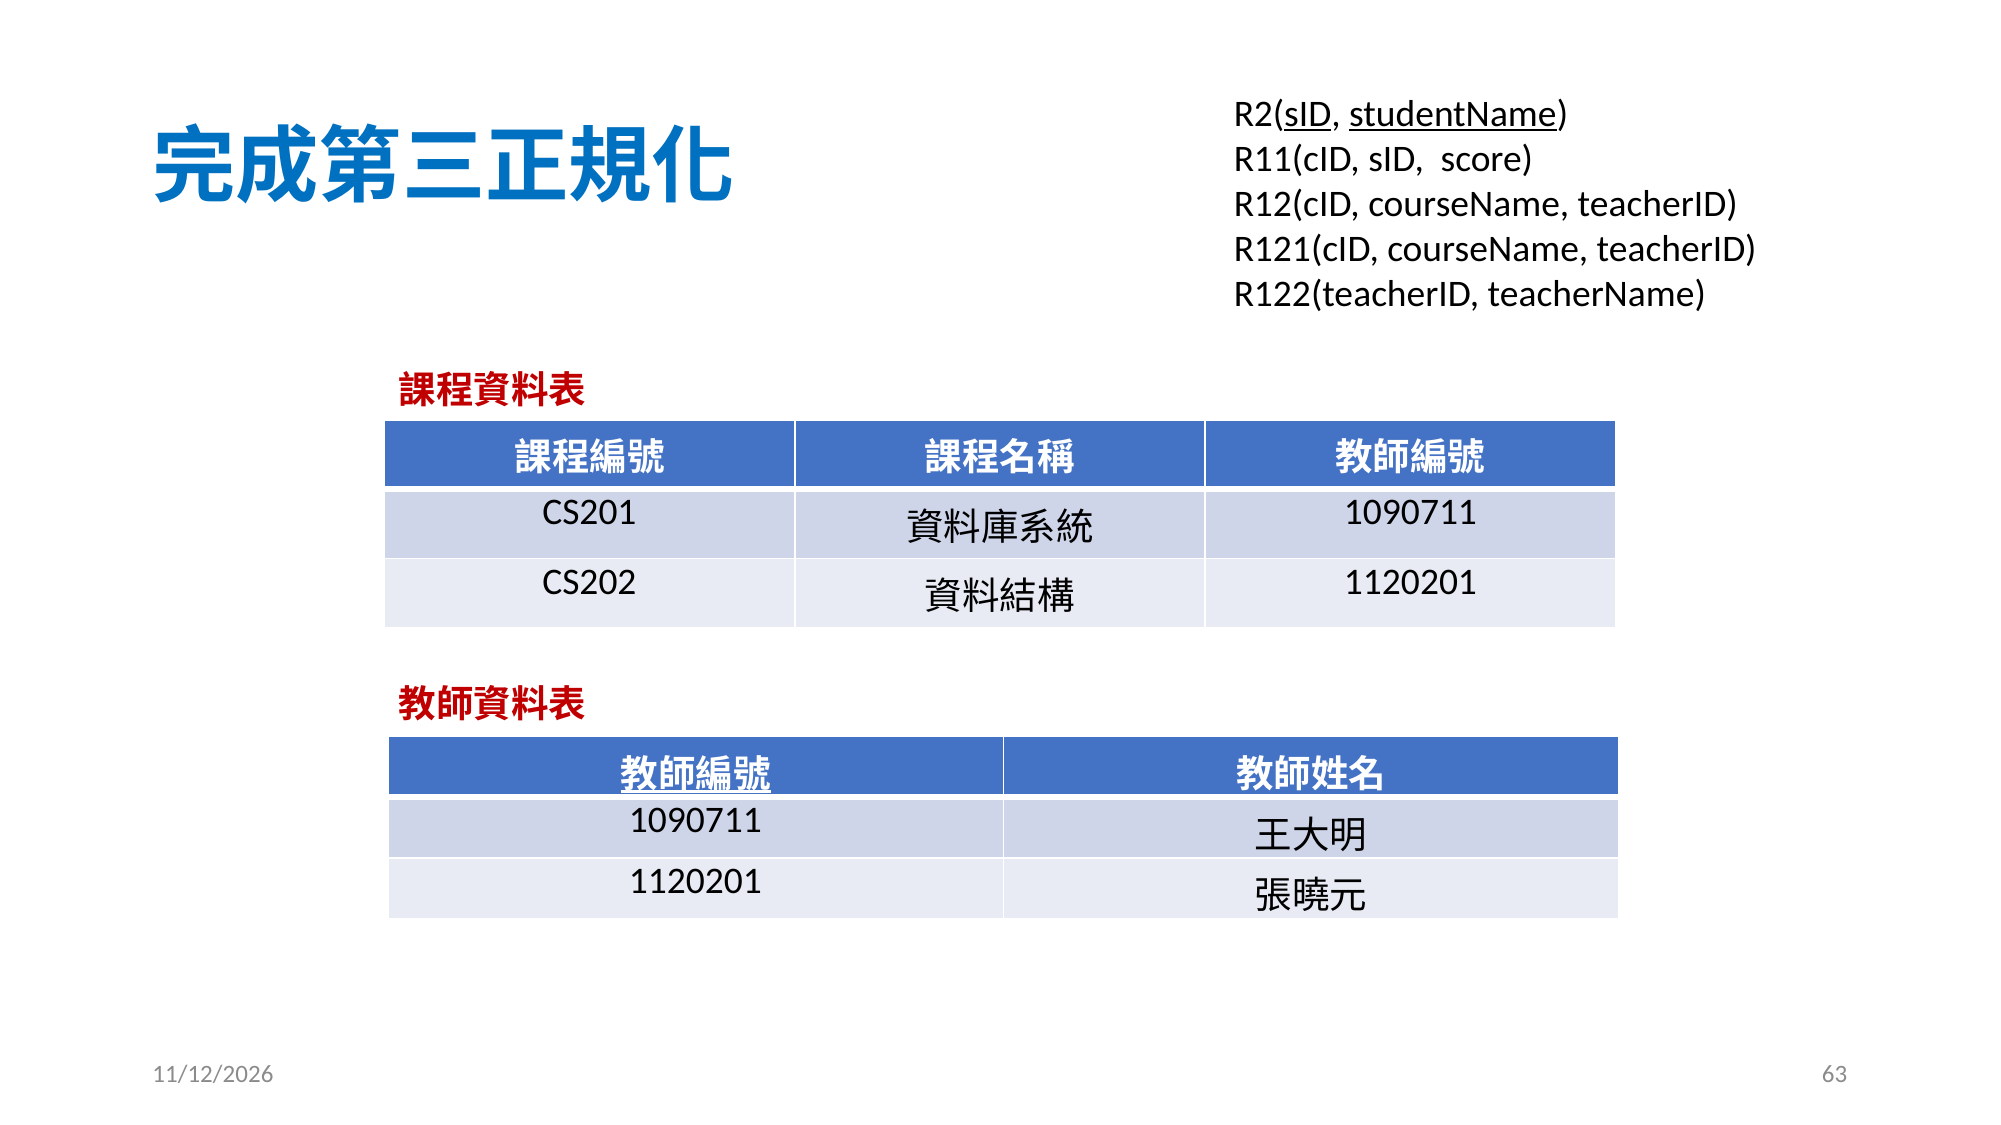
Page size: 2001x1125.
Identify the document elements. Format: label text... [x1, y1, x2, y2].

text_box R2(sID, studentName) R11(cID, sID, score) R12(cID, courseName, teacherID) R121(cID, courseName, teacherID) R122(teacherID, teacherName) [1218, 81, 1772, 322]
table_cell CS201 [385, 492, 794, 558]
table_header 課程名稱 [796, 421, 1204, 486]
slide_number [137, 1042, 588, 1103]
table_header 教師姓名 [1004, 737, 1618, 794]
table_cell 1120201 [1206, 559, 1615, 627]
table_cell 1120201 [389, 859, 1003, 918]
text_box 教師資料表 [384, 672, 1387, 733]
table_cell 張曉元 [1004, 859, 1618, 918]
table_header 教師編號 [1206, 421, 1615, 486]
table_cell CS202 [385, 559, 794, 627]
table_cell 1090711 [1206, 492, 1615, 558]
table_header 課程編號 [385, 421, 794, 486]
table_cell 王大明 [1004, 800, 1618, 857]
table_cell 1090711 [389, 800, 1003, 857]
slide_number 63 [1412, 1042, 1863, 1103]
text_box 課程資料表 [384, 359, 1387, 419]
table_cell 資料結構 [796, 559, 1204, 627]
table_cell 資料庫系統 [796, 492, 1204, 558]
title 完成第三正規化 [137, 59, 1863, 278]
table_header 教師編號 [389, 737, 1003, 794]
